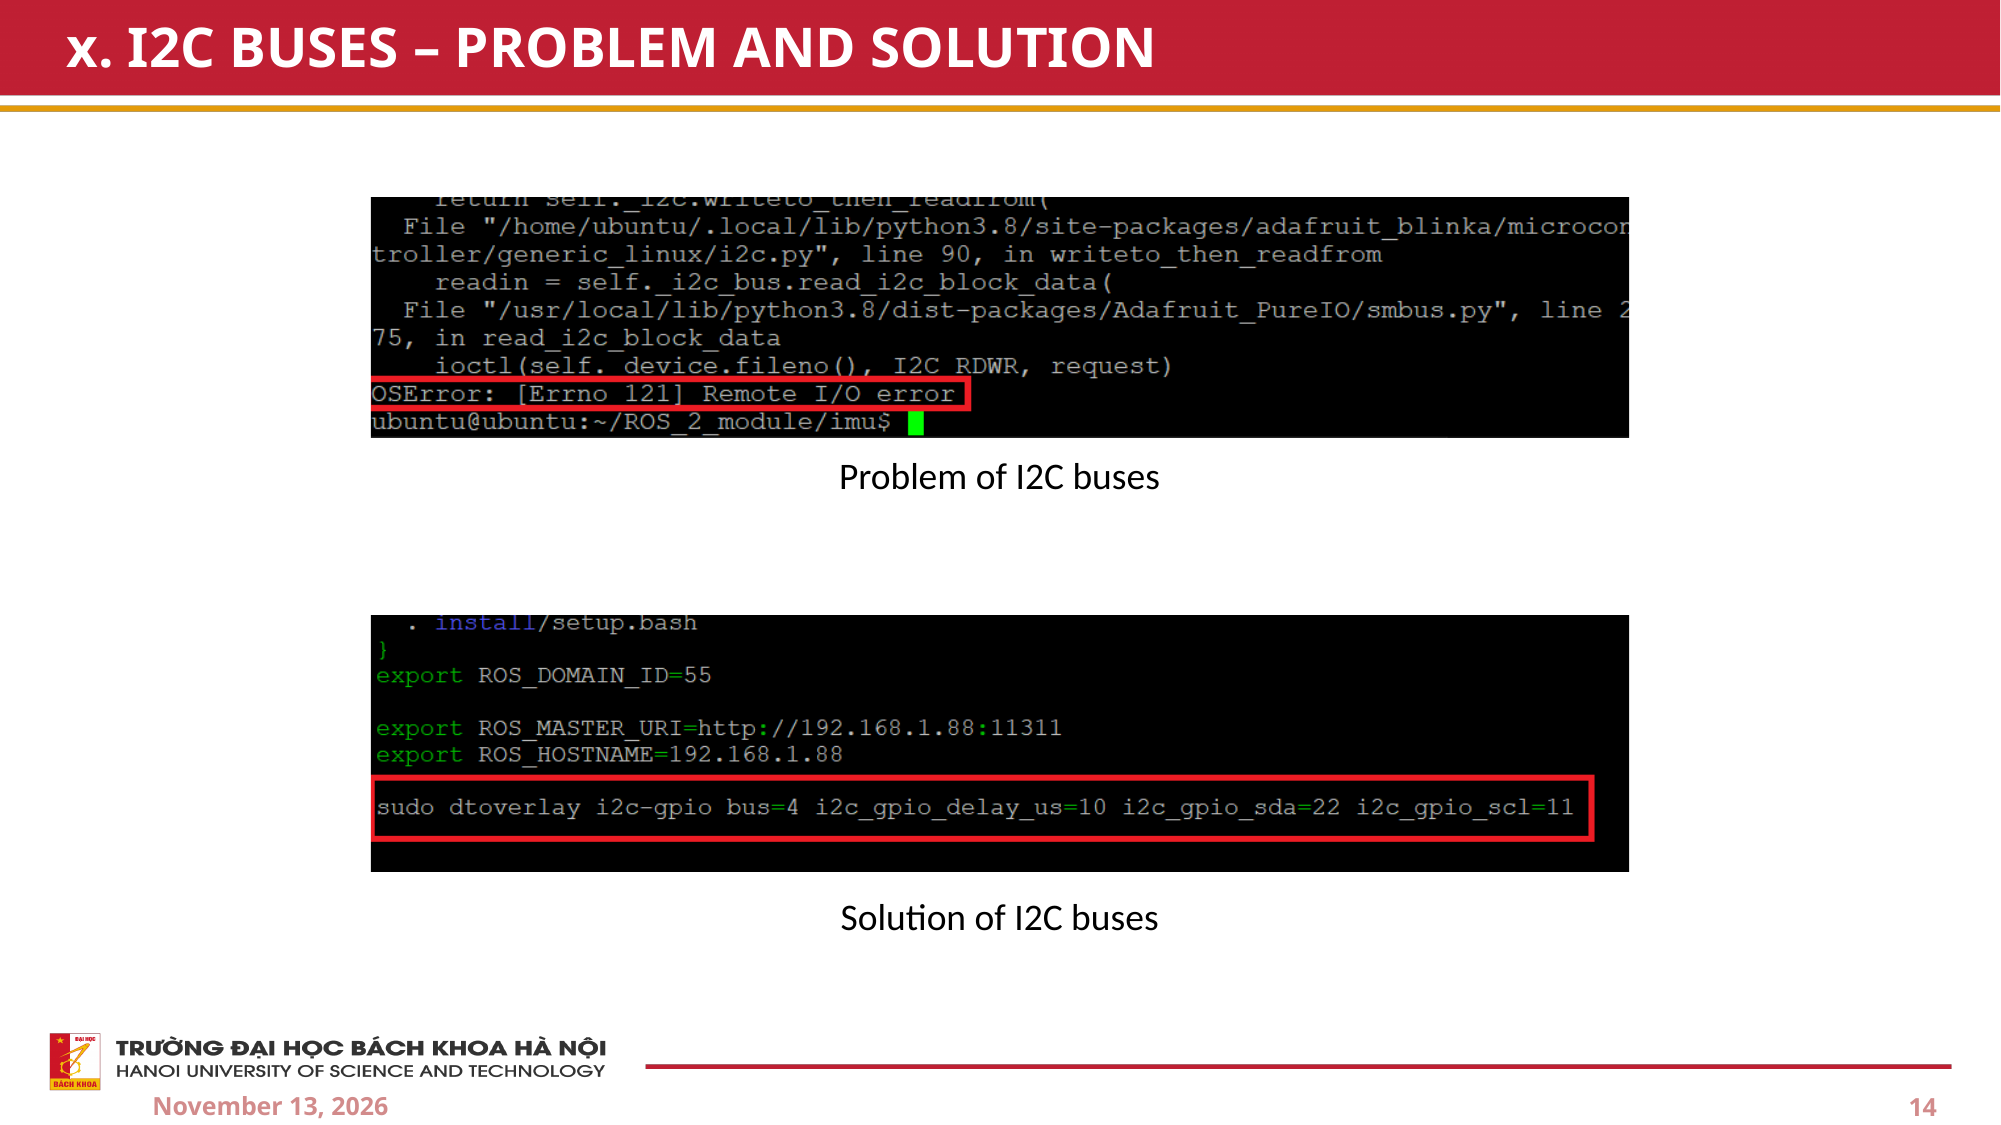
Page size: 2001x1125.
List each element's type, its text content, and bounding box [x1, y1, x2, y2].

slide_number 14 [1502, 1078, 1953, 1125]
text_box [370, 615, 1630, 946]
title x. I2C BUSES – PROBLEM AND SOLUTION [51, 12, 1949, 87]
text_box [370, 197, 1630, 506]
picture [0, 0, 2001, 1125]
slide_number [137, 1076, 588, 1125]
